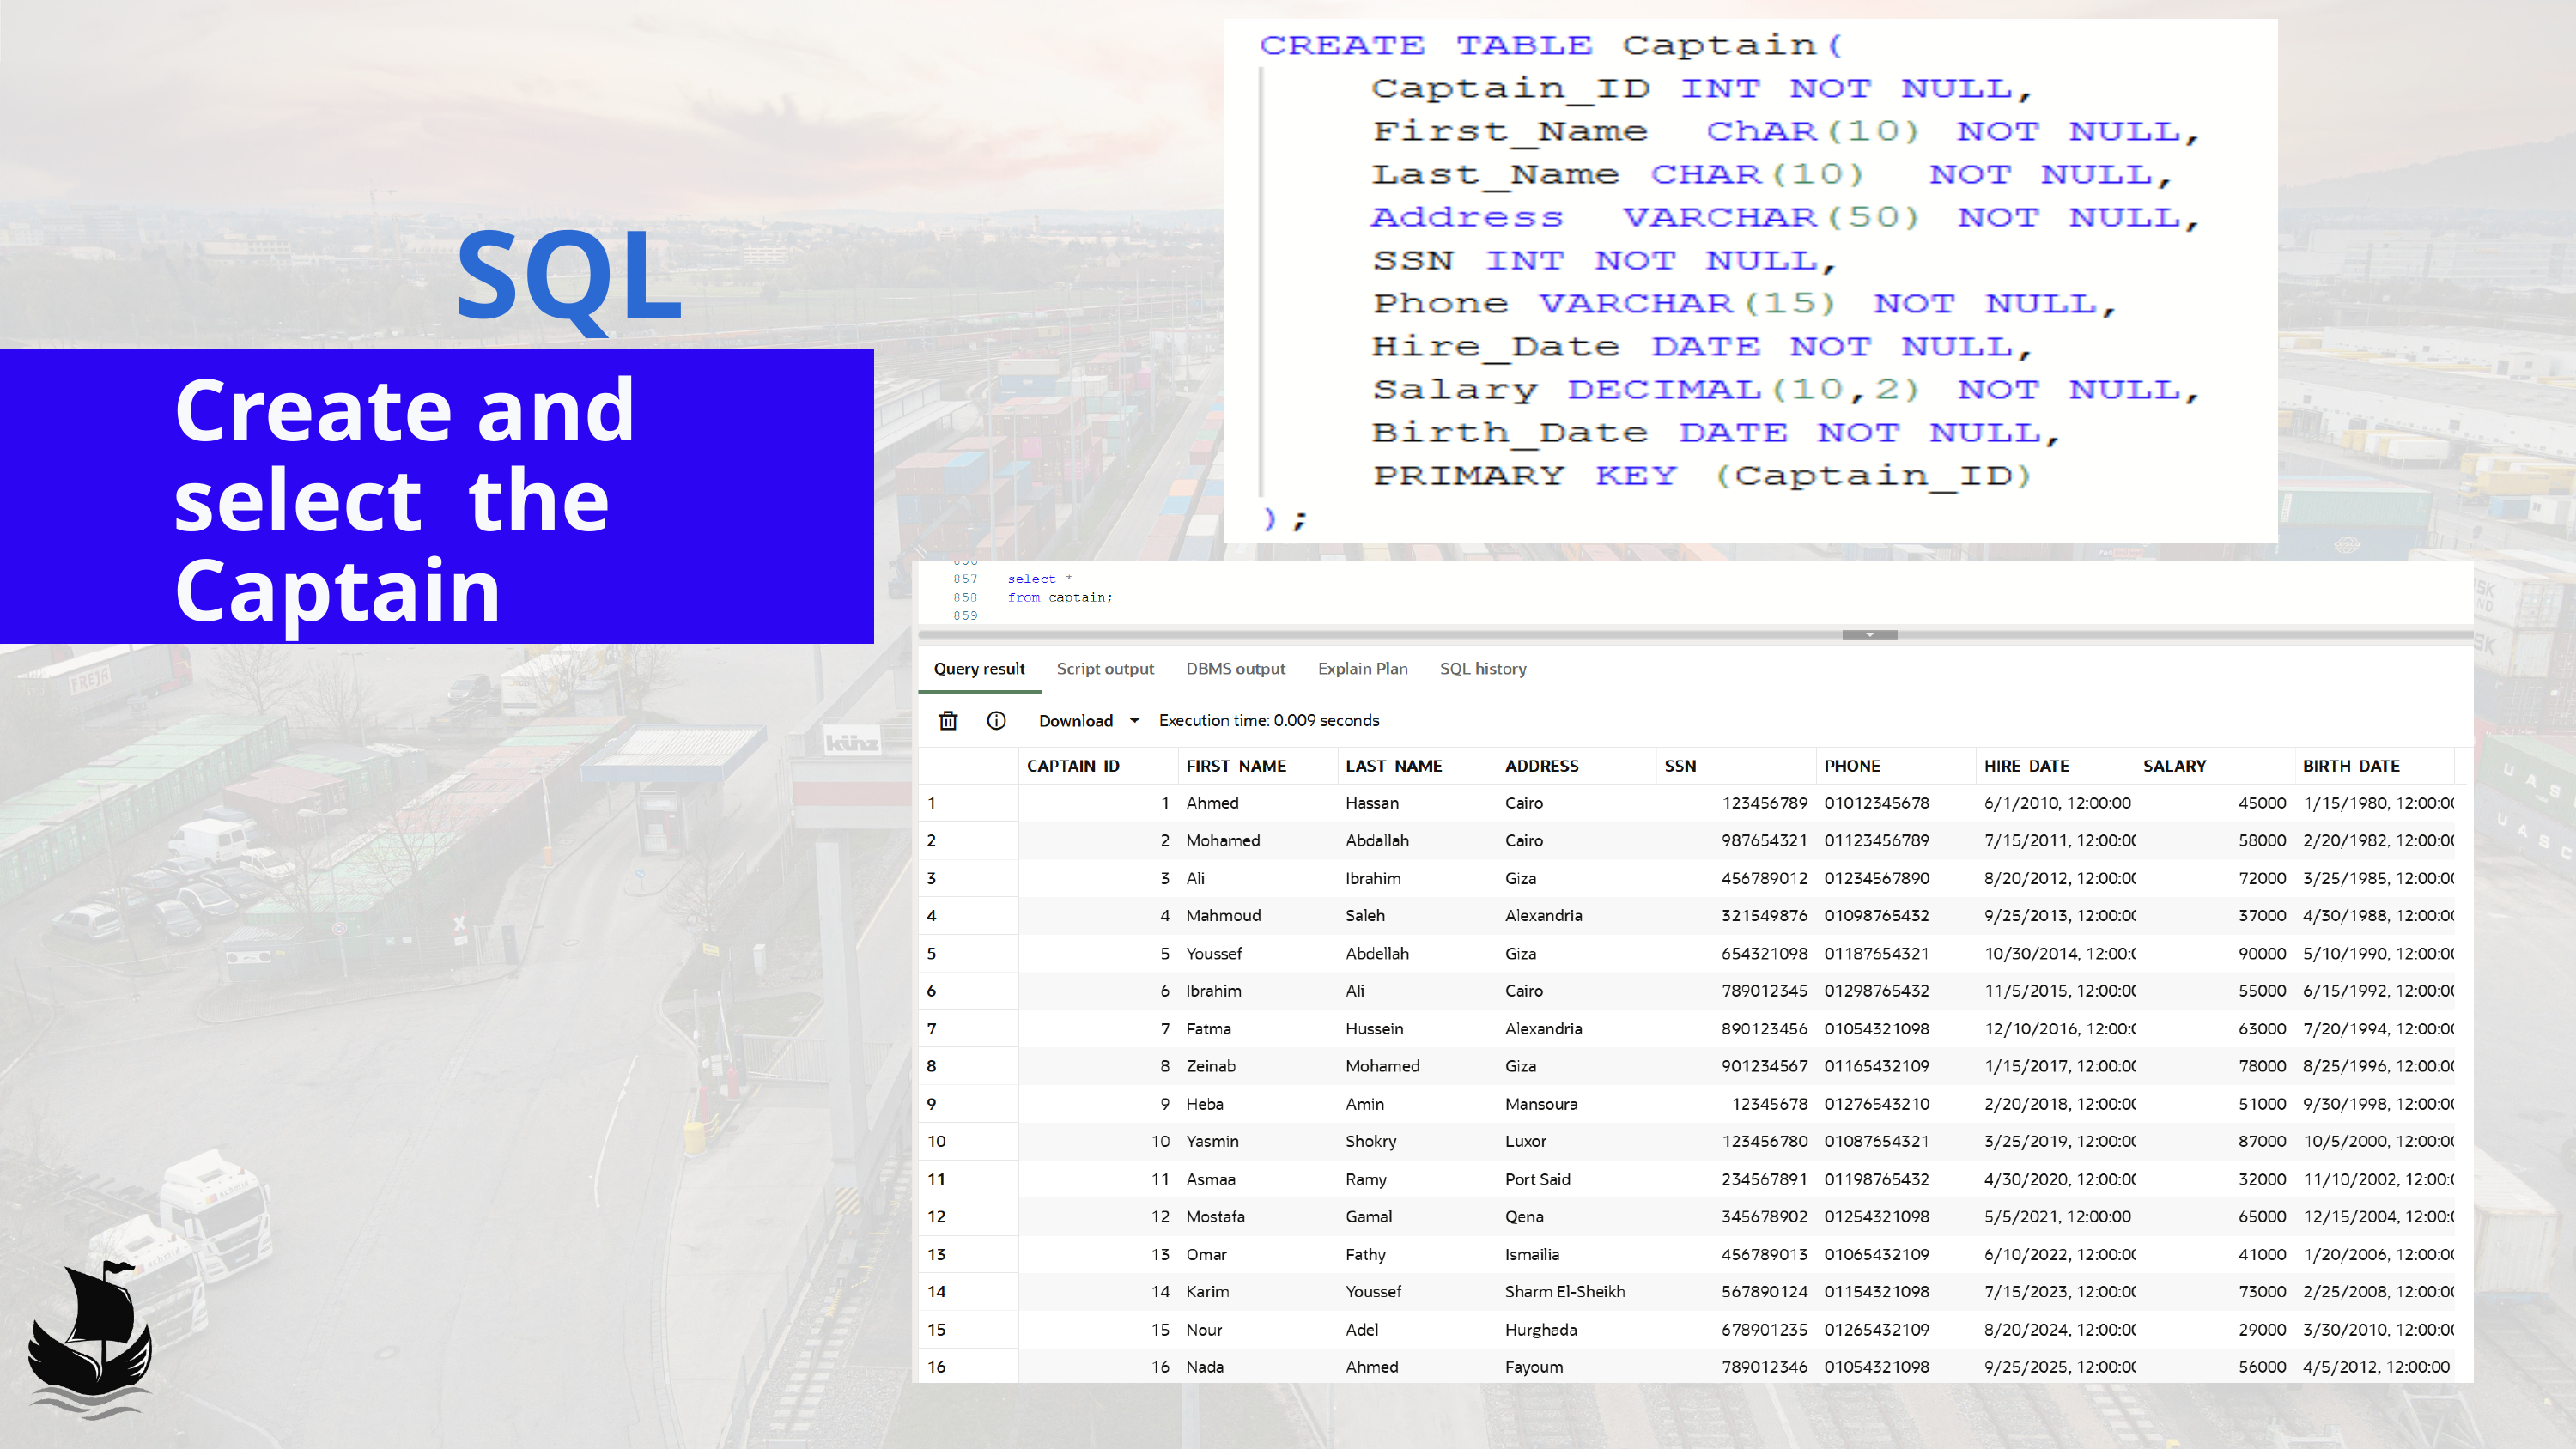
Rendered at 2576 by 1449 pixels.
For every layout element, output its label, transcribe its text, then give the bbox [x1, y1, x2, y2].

picture [0, 1222, 217, 1449]
text_box [0, 0, 2576, 1449]
picture [911, 561, 2474, 1383]
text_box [0, 348, 875, 644]
picture [1223, 19, 2279, 543]
text_box SQL [453, 214, 1218, 343]
